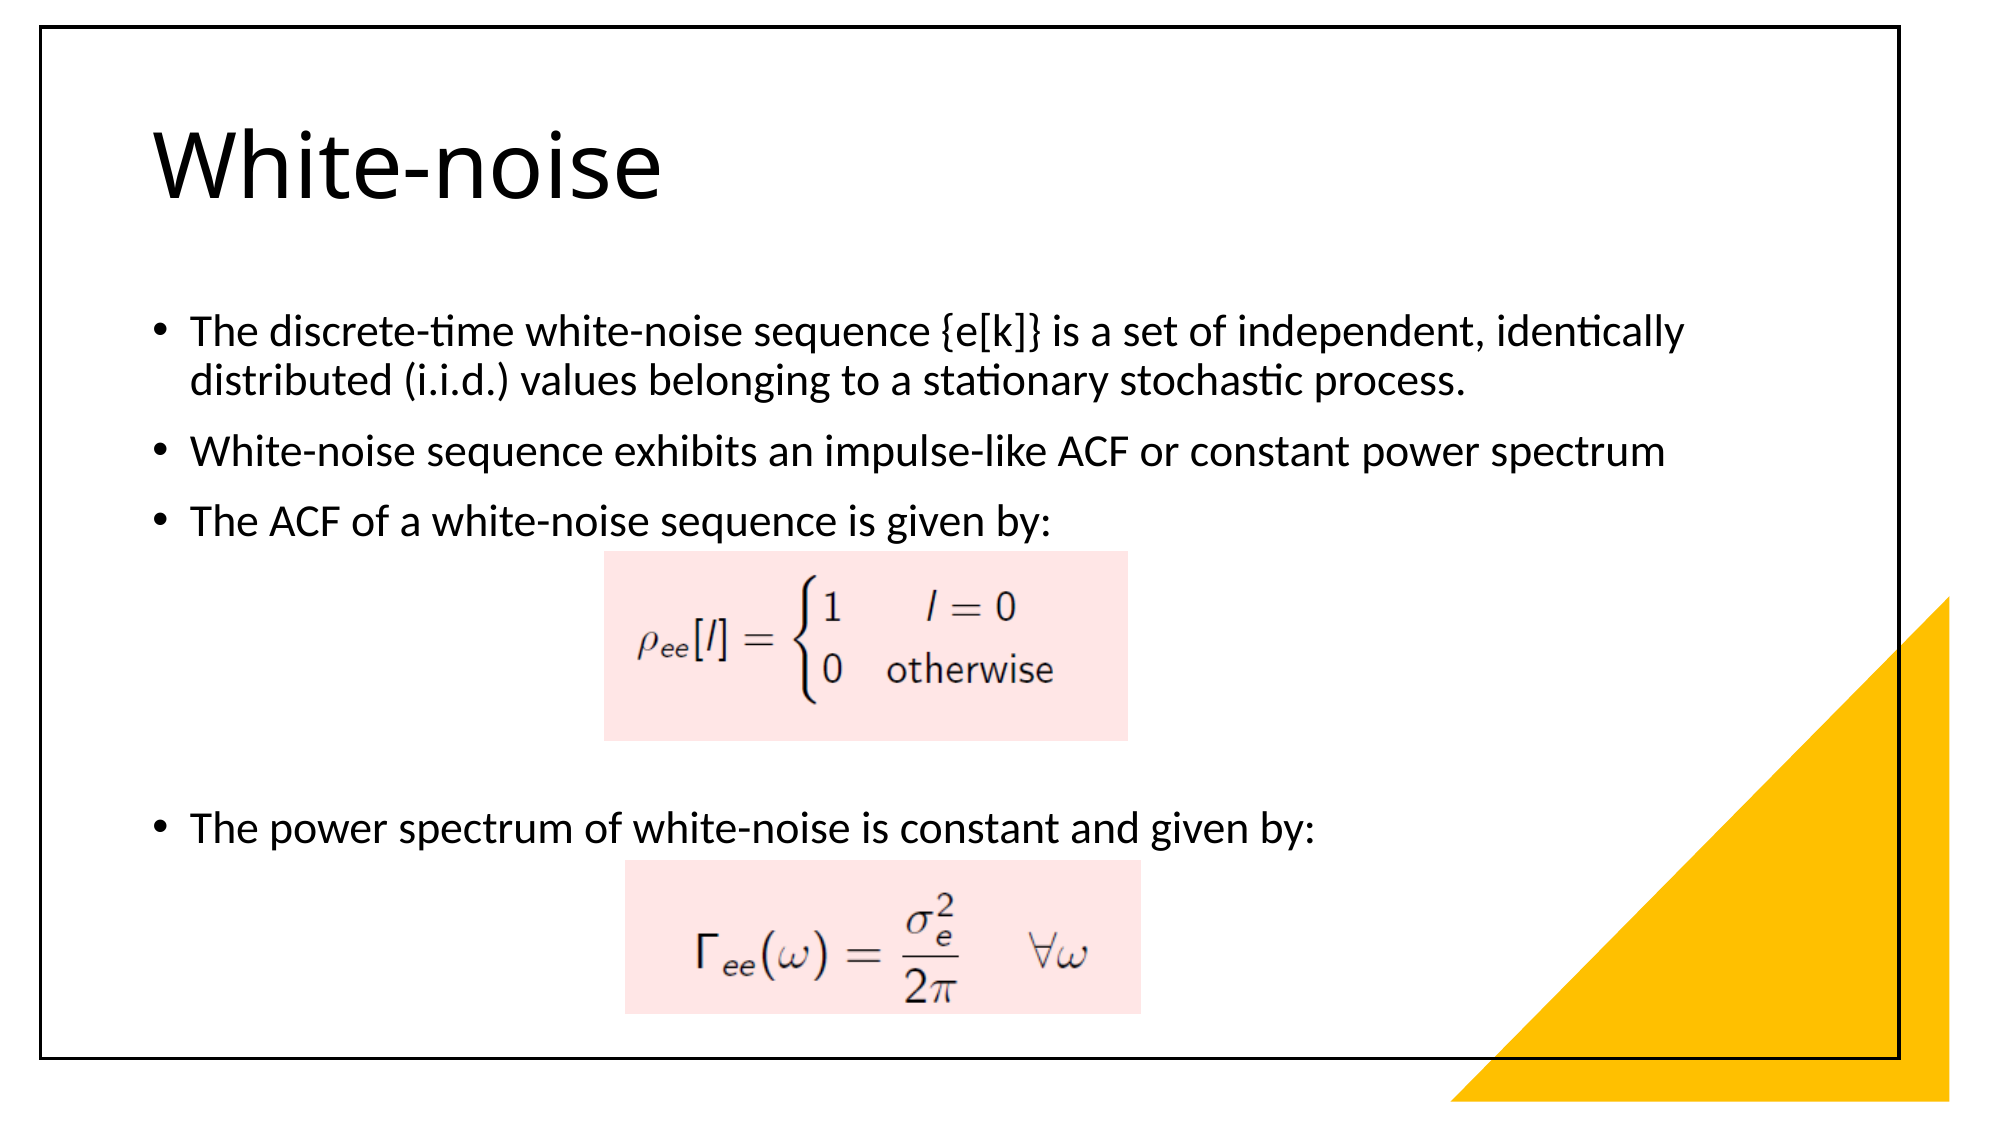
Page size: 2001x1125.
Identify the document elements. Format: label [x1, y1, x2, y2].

text_box [40, 26, 1950, 1102]
